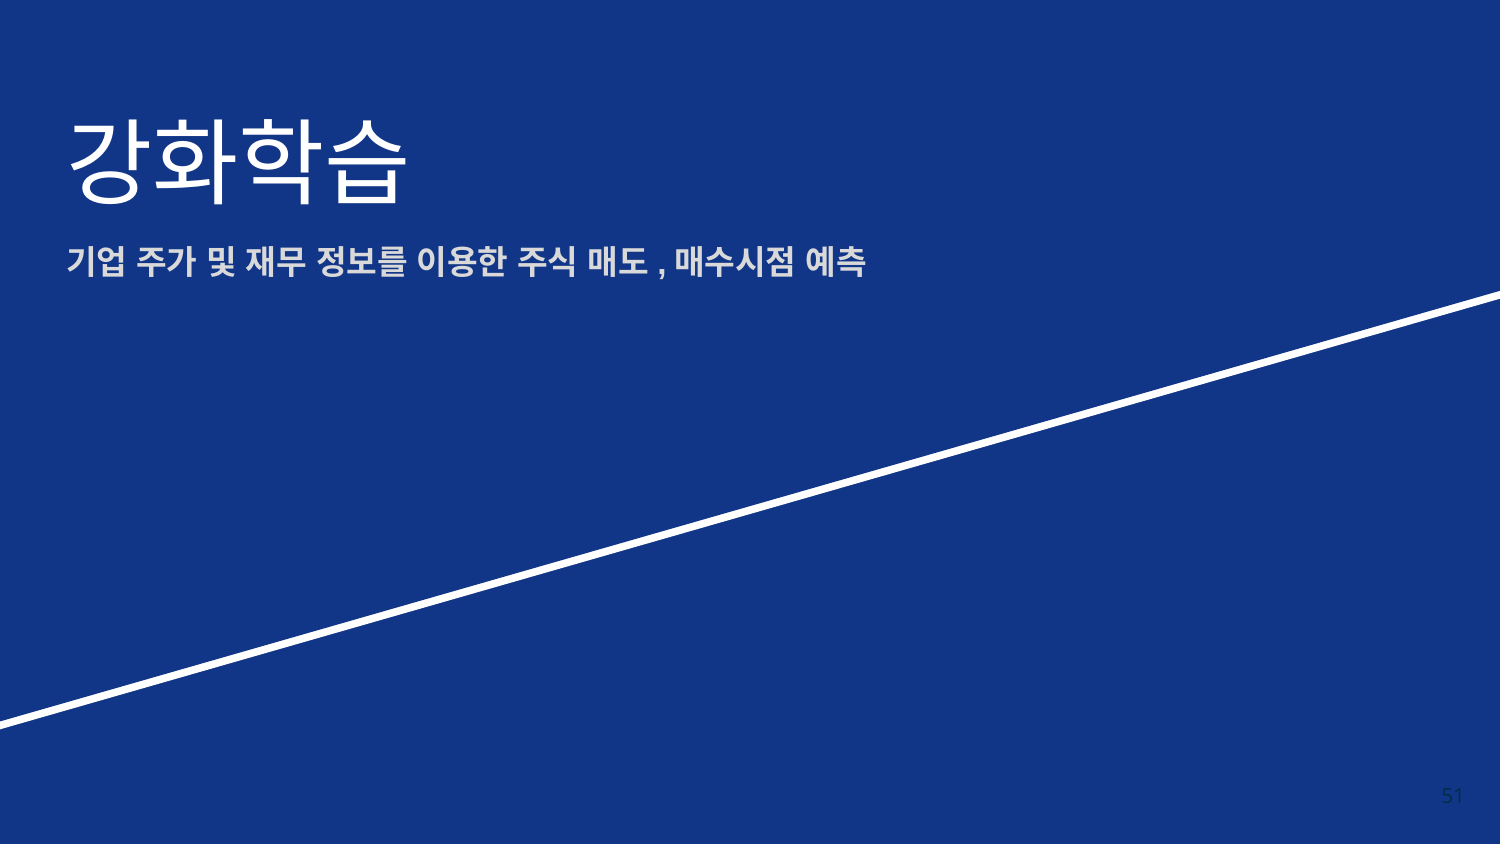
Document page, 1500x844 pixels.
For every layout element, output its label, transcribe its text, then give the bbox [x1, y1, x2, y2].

slide_number ‹#› [1389, 764, 1480, 830]
list 기업 주가 및 재무 정보를 이용한 주식 매도,매수시점 예측 [51, 220, 1045, 392]
title 강화학습 [51, 88, 1449, 299]
